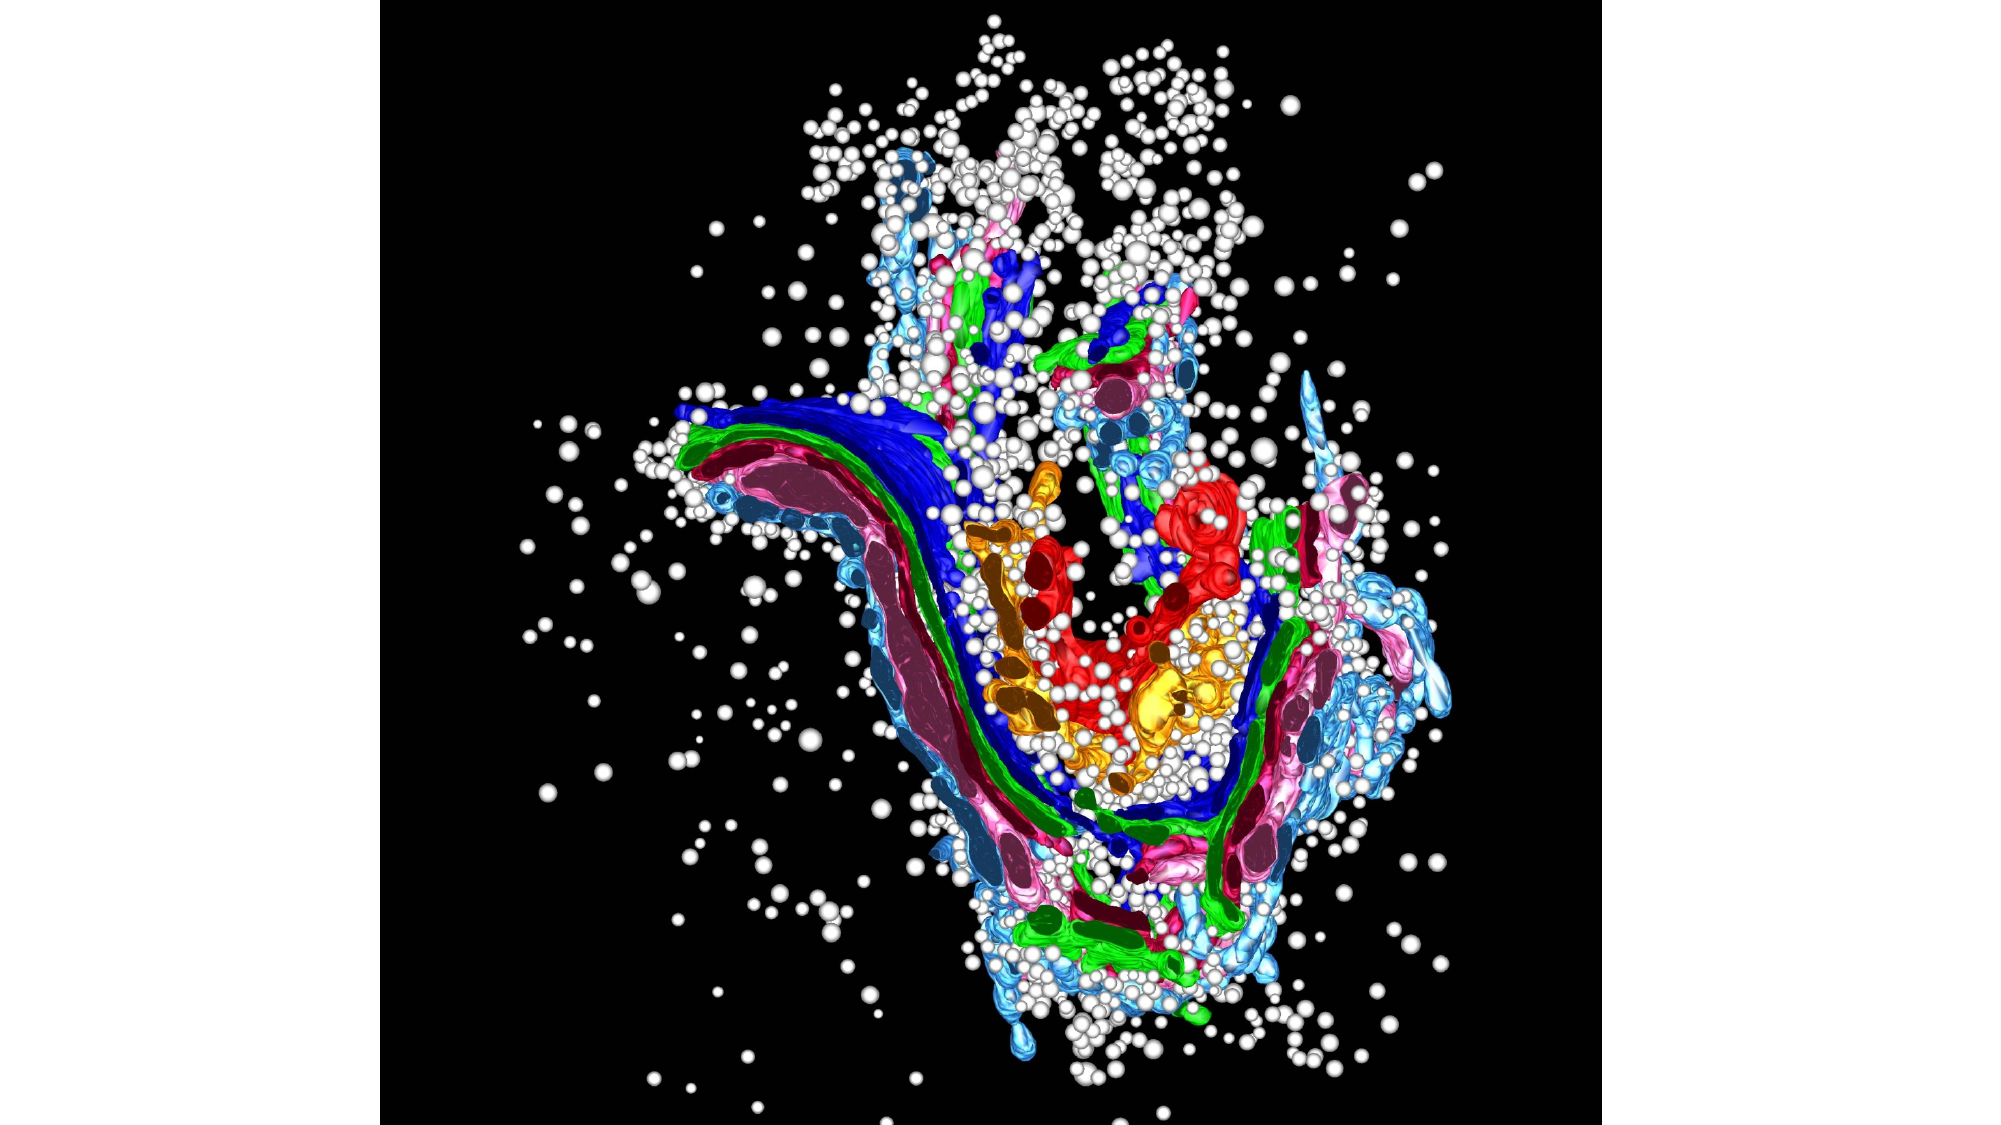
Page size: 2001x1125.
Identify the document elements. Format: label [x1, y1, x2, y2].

picture [380, 0, 1602, 1125]
